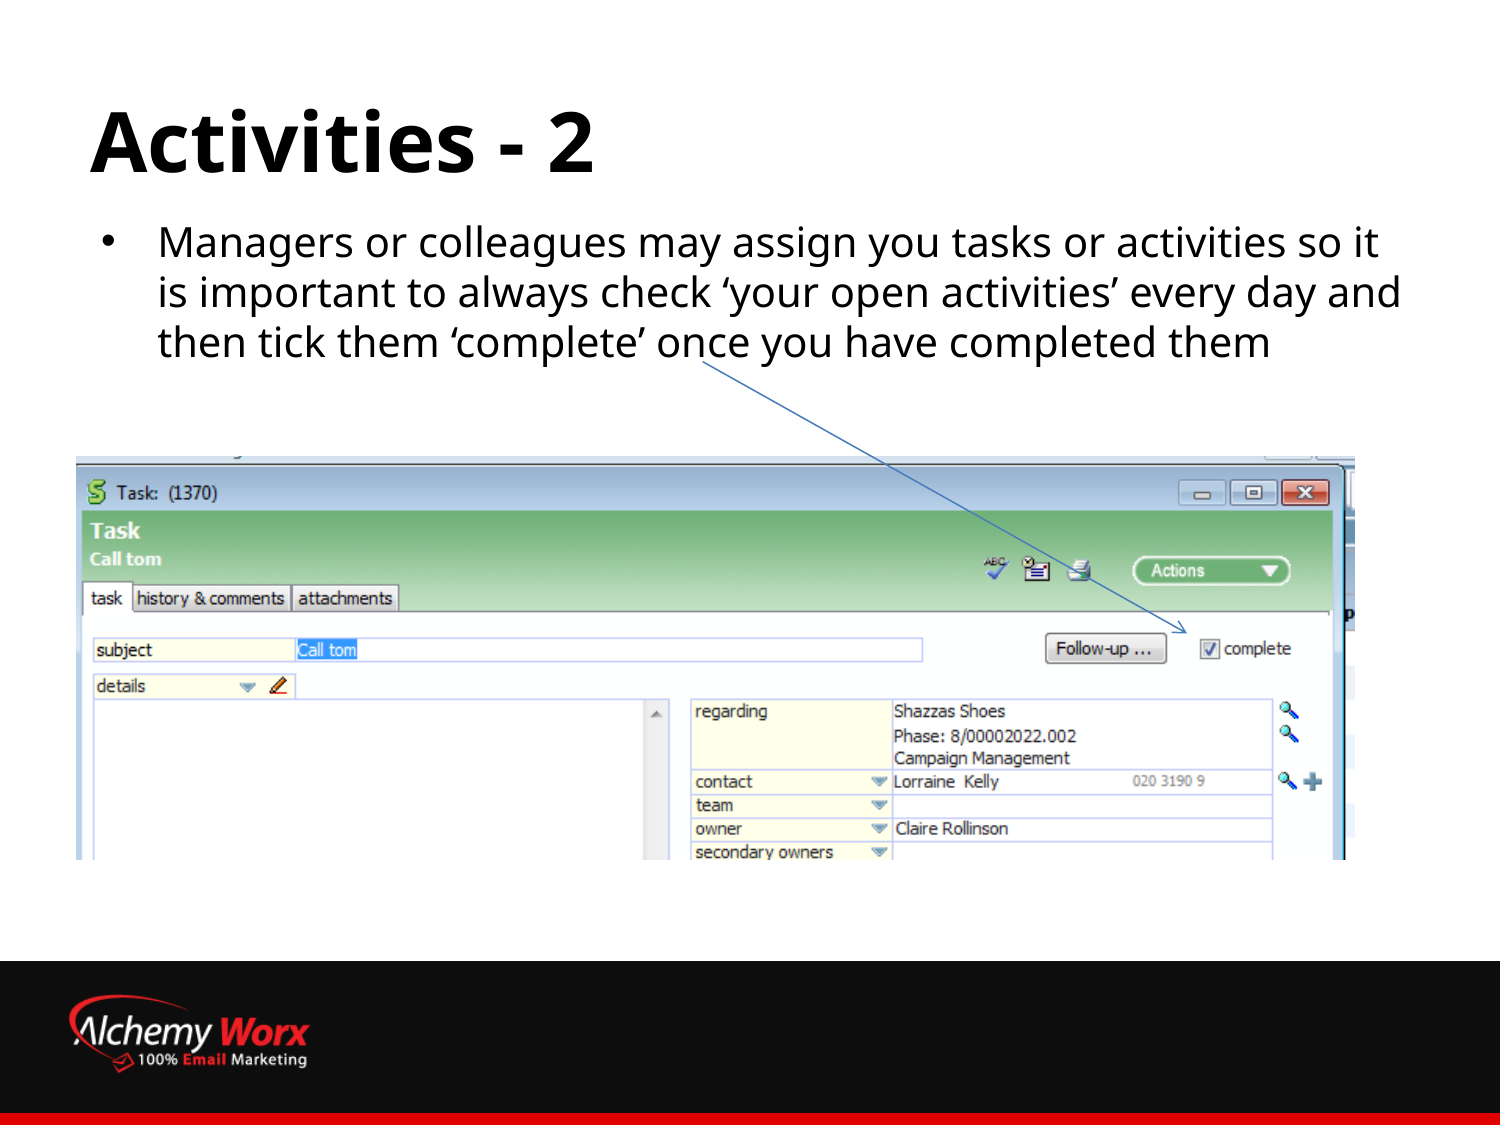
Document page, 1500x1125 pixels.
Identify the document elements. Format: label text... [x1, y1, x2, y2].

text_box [702, 361, 1188, 634]
title Activities - 2 [74, 44, 1426, 233]
list Managers or colleagues may assign you tasks or activities so it is important to always check ‘your open activities’ every day and then tick them ‘complete’ once you have completed them [76, 207, 1424, 870]
picture [76, 455, 1356, 860]
picture [41, 975, 339, 1094]
